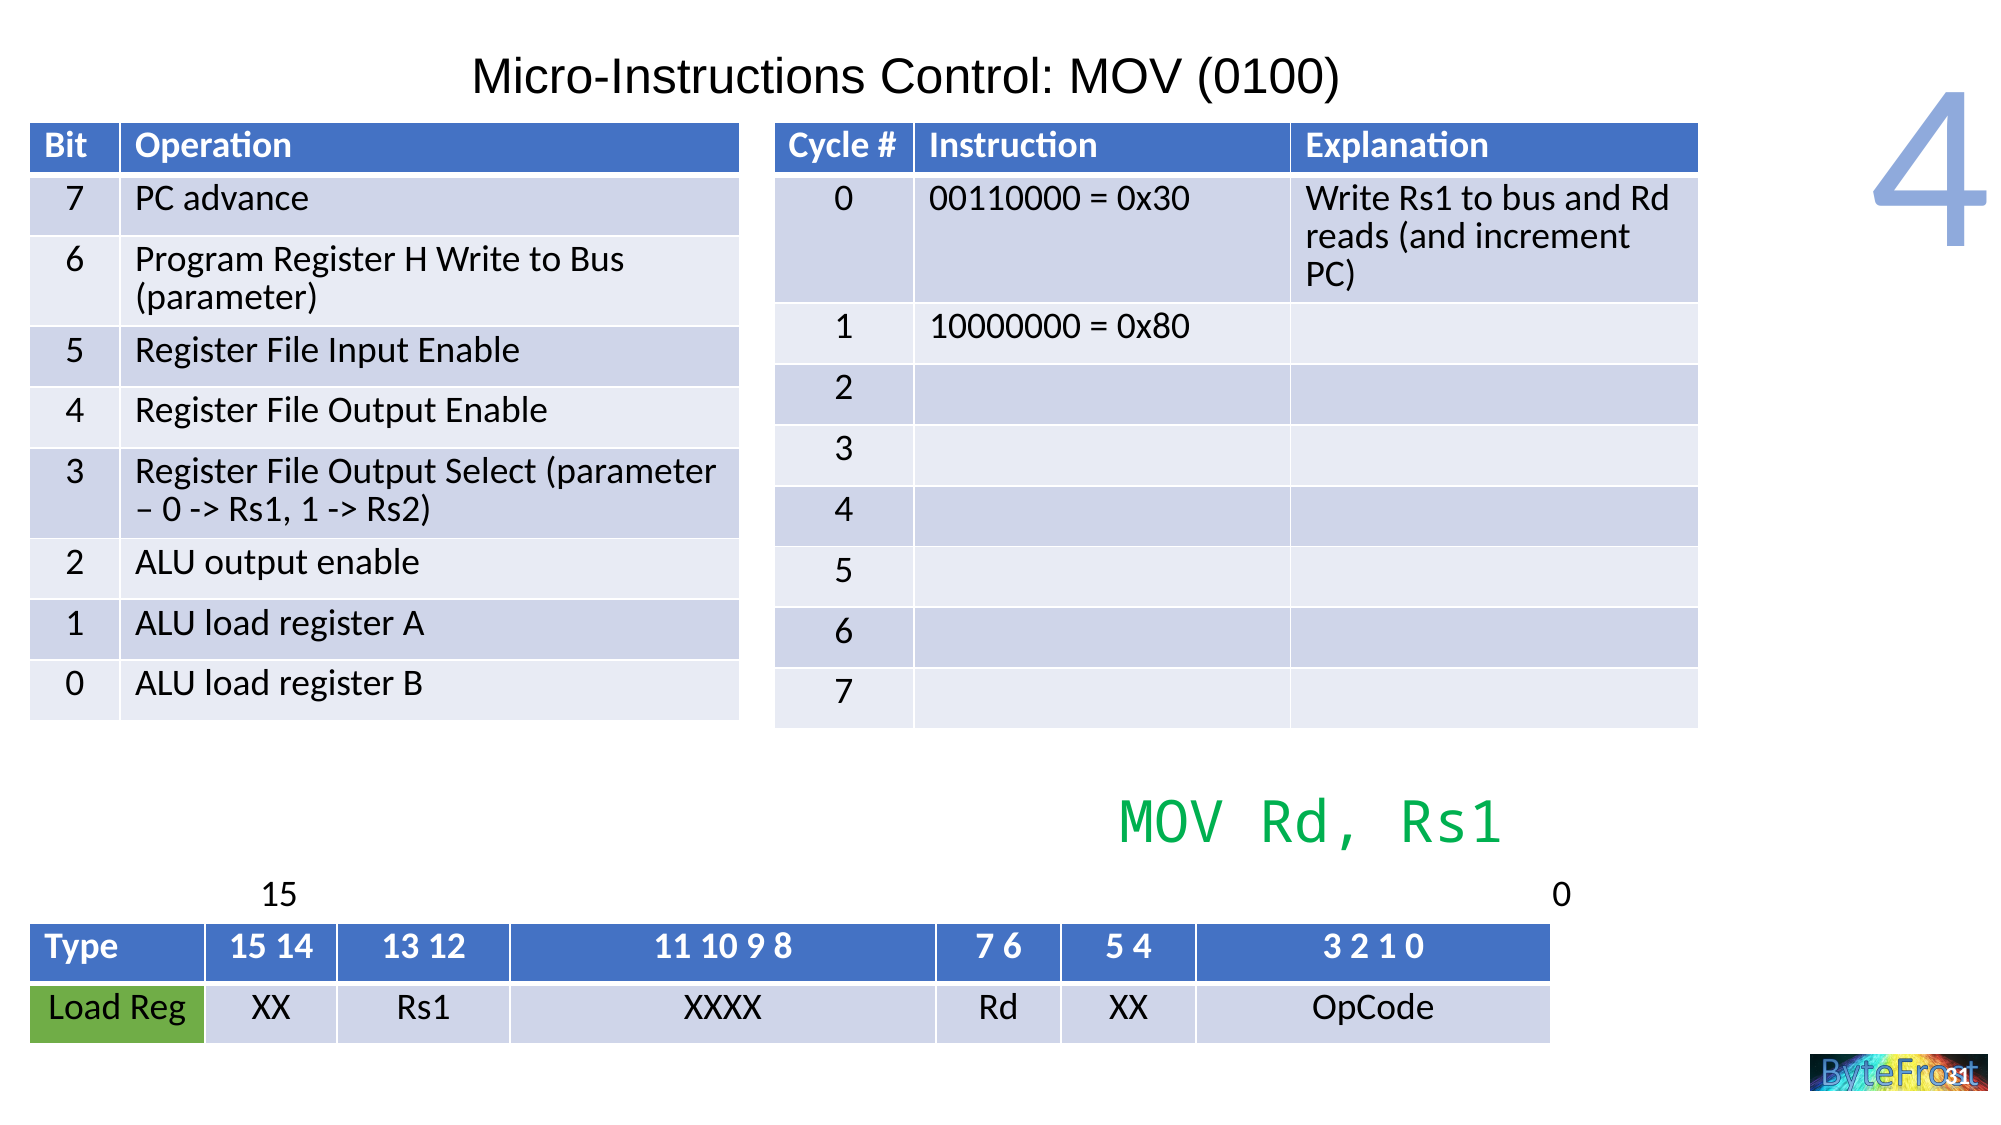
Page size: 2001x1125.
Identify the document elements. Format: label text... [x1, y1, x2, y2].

table_cell XX [1062, 986, 1195, 1043]
table_cell Program Register H Write to Bus (parameter) [121, 237, 739, 325]
table_cell 7 [775, 669, 913, 728]
table_cell XXXX [511, 986, 935, 1043]
table_cell 7 [30, 178, 119, 235]
table_cell 6 [30, 237, 119, 325]
table_header Operation [121, 123, 739, 172]
subtitle Micro-Instructions Control: MOV (0100) [156, 35, 1657, 104]
table_cell 6 [775, 608, 913, 667]
table_cell Write Rs1 to bus and Rd reads (and increment PC) [1291, 178, 1698, 302]
table_cell Register File Output Enable [121, 388, 739, 447]
table_cell [1291, 669, 1698, 728]
text_box 4 [1855, 0, 2000, 303]
table_cell [1291, 608, 1698, 667]
table_cell 1 [775, 304, 913, 363]
text_box MOV Rd, Rs1 [1069, 776, 1520, 862]
table_cell [915, 365, 1290, 424]
table_cell [1291, 487, 1698, 546]
table_cell [1291, 365, 1698, 424]
table_cell OpCode [1197, 986, 1550, 1043]
table_cell 2 [775, 365, 913, 424]
table_cell ALU output enable [121, 539, 739, 598]
table_cell 0 [30, 661, 119, 720]
slide_number 31 [1535, 1044, 1986, 1105]
table_cell 3 [775, 426, 913, 485]
table_cell Rs1 [338, 986, 509, 1043]
table_cell [915, 608, 1290, 667]
picture [1810, 1054, 1988, 1091]
table_header Cycle # [775, 123, 913, 172]
table_cell Load Reg [30, 986, 204, 1043]
table_cell Rd [937, 986, 1060, 1043]
table_header 13 12 [338, 924, 509, 981]
table_header 11 10 9 8 [511, 924, 935, 981]
table_cell [1291, 304, 1698, 363]
table_header 7 6 [937, 924, 1060, 981]
table_cell [1291, 426, 1698, 485]
table_cell 0 [775, 178, 913, 302]
table_cell [915, 487, 1290, 546]
table_cell 5 [30, 327, 119, 386]
table_cell XX [206, 986, 336, 1043]
table_header Bit [30, 123, 119, 172]
table_header 3 2 1 0 [1197, 924, 1550, 981]
table_cell 2 [30, 539, 119, 598]
table_header Instruction [915, 123, 1290, 172]
table_cell 10000000 = 0x80 [915, 304, 1290, 363]
table_cell 00110000 = 0x30 [915, 178, 1290, 302]
text_box 15 0 [245, 861, 1590, 921]
table_cell [915, 547, 1290, 606]
table_cell 4 [30, 388, 119, 447]
table_header Type [30, 924, 204, 981]
table_cell 1 [30, 600, 119, 659]
table_cell 4 [775, 487, 913, 546]
table_cell Register File Input Enable [121, 327, 739, 386]
table_cell ALU load register A [121, 600, 739, 659]
table_header Explanation [1291, 123, 1698, 172]
table_header 15 14 [206, 924, 336, 981]
table_cell 3 [30, 449, 119, 538]
table_cell ALU load register B [121, 661, 739, 720]
table_cell [915, 669, 1290, 728]
table_cell [1291, 547, 1698, 606]
table_header 5 4 [1062, 924, 1195, 981]
table_cell PC advance [121, 178, 739, 235]
table_cell [915, 426, 1290, 485]
table_cell Register File Output Select (parameter – 0 -> Rs1, 1 -> Rs2) [121, 449, 739, 538]
table_cell 5 [775, 547, 913, 606]
